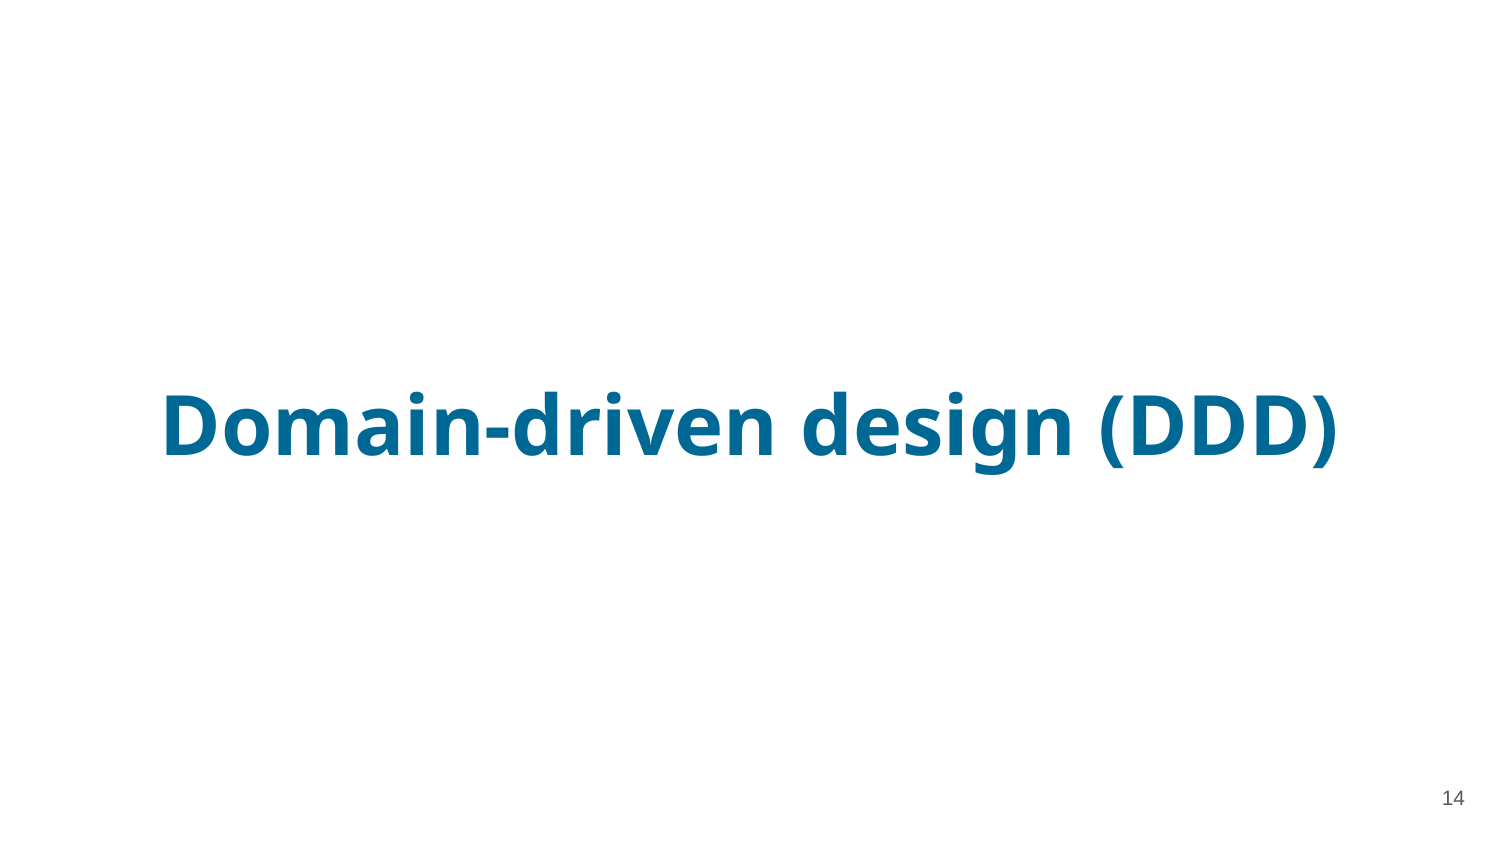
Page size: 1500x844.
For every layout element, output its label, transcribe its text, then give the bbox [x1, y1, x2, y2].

slide_number ‹#› [1389, 764, 1480, 830]
title Domain-driven design (DDD) [51, 352, 1449, 491]
